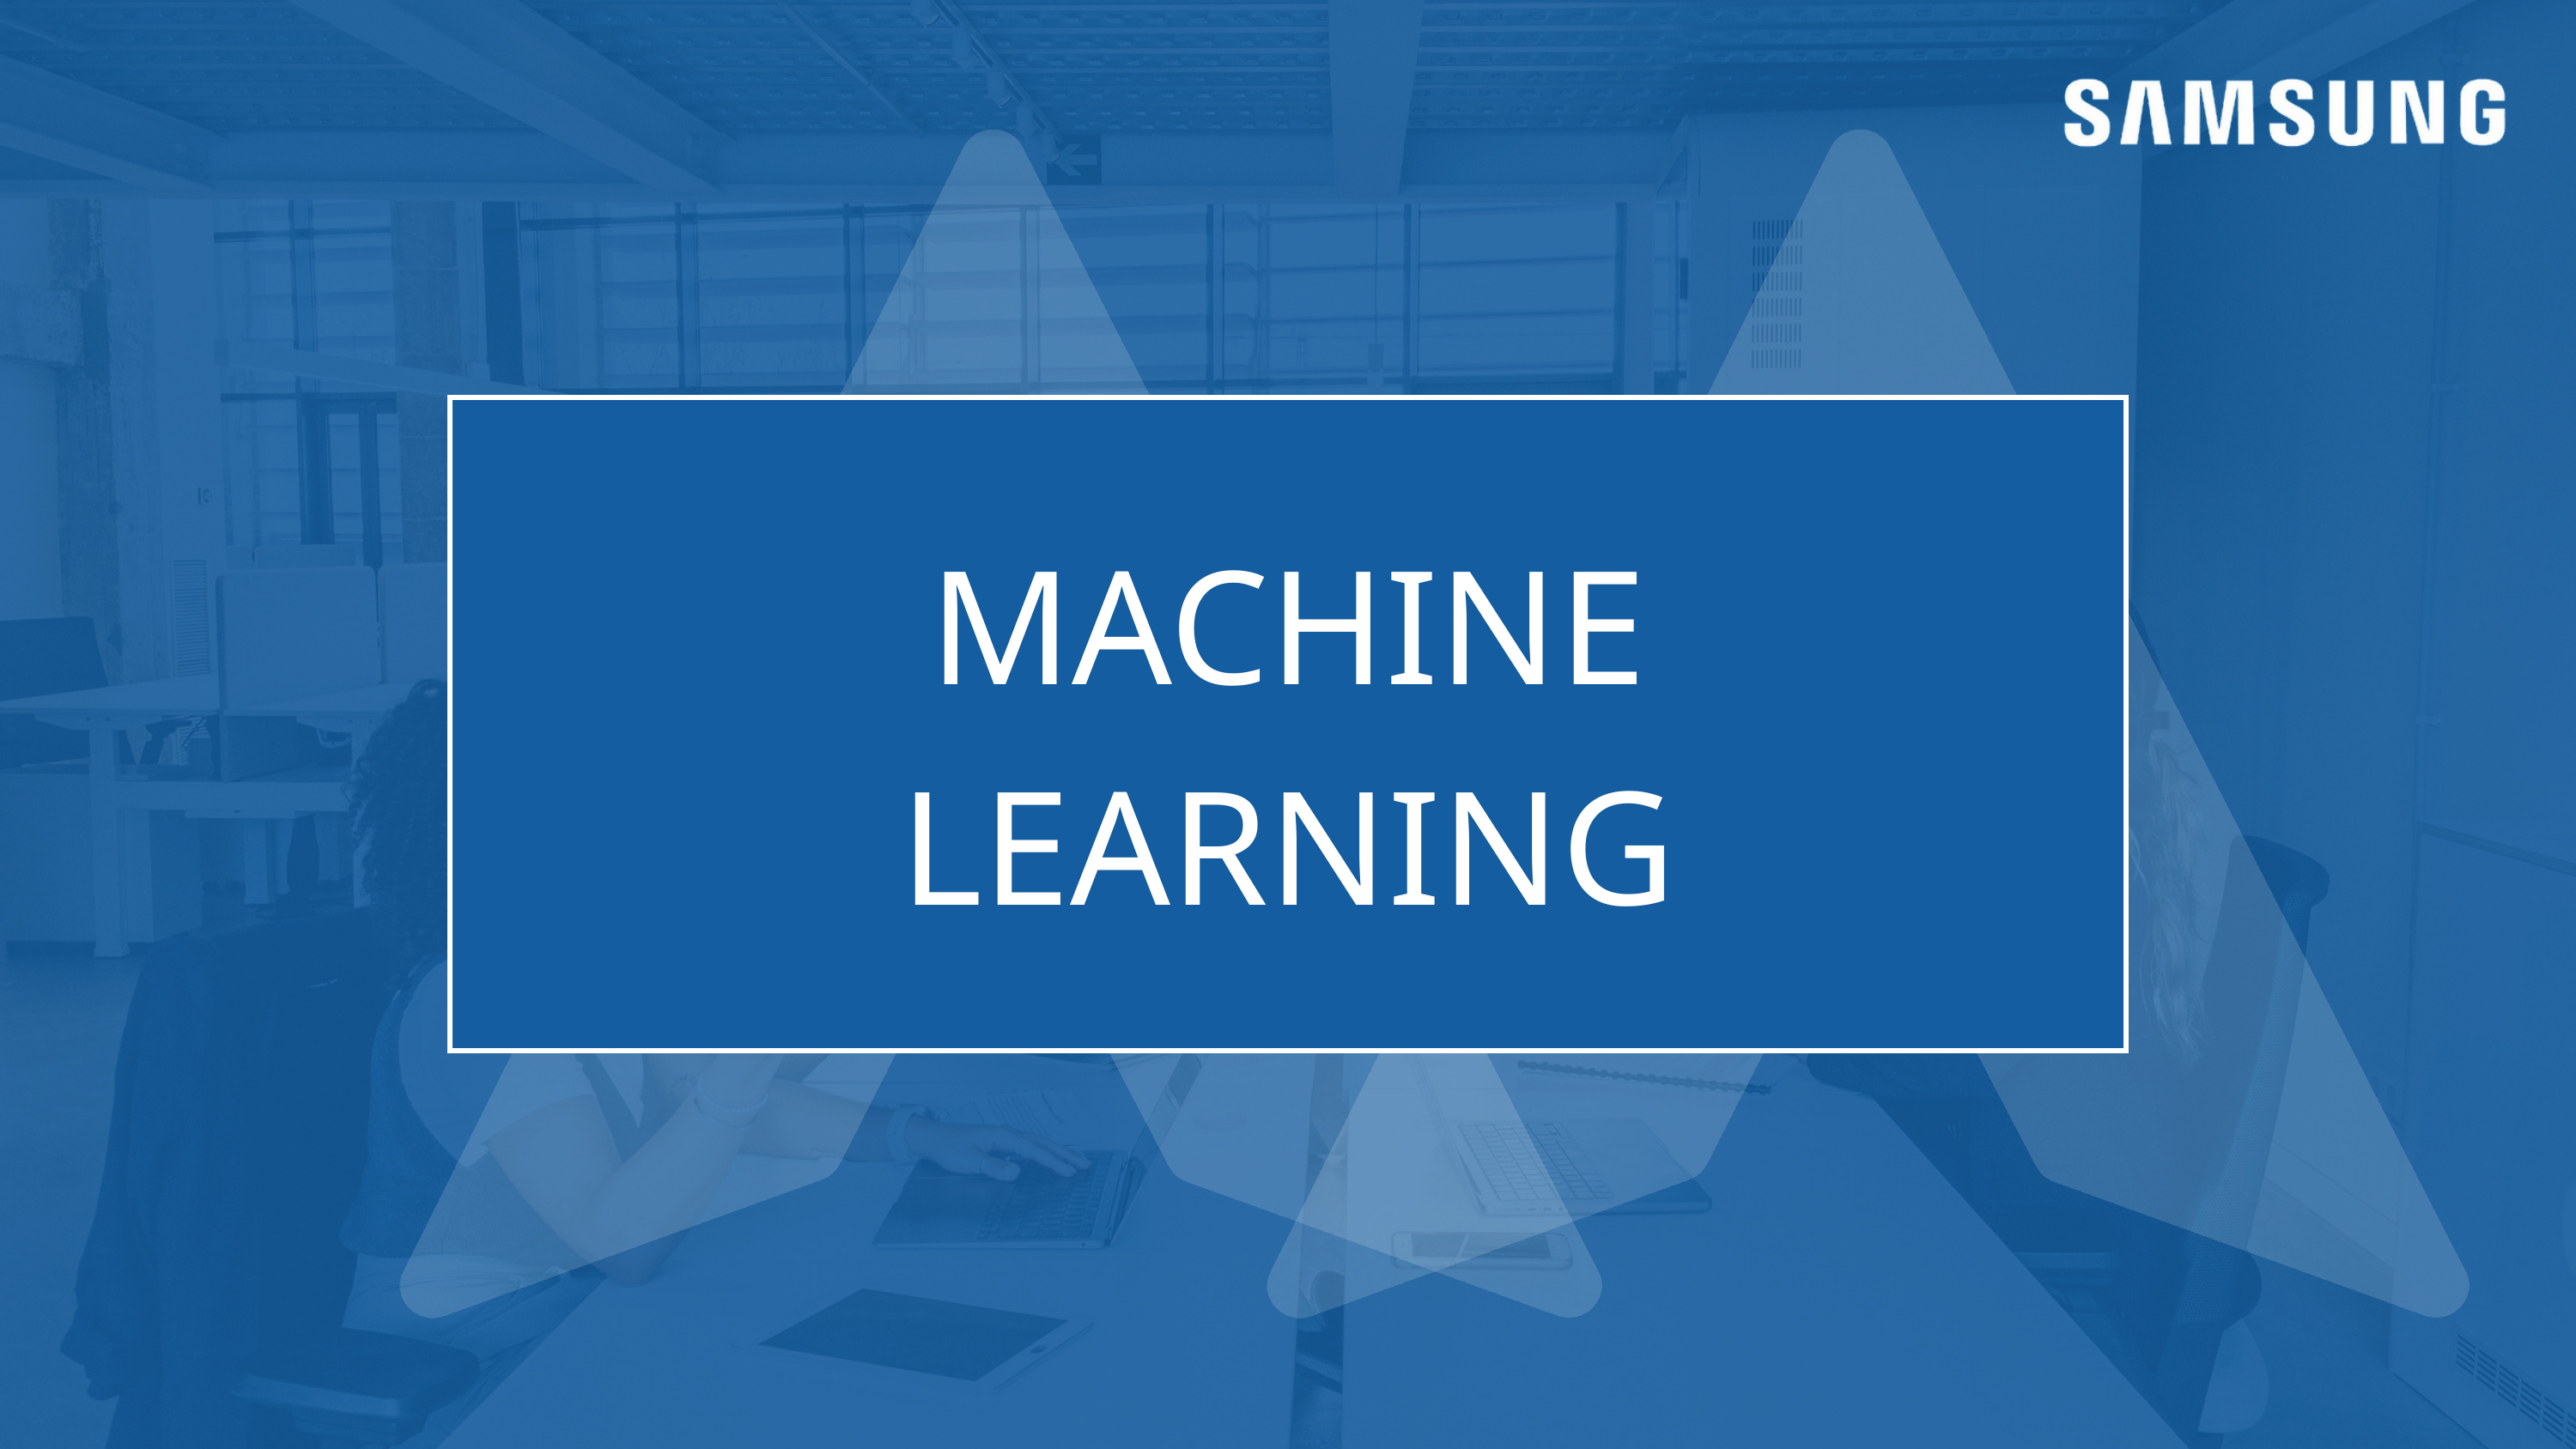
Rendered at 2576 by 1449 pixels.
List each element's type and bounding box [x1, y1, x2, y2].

text_box [0, 0, 2576, 1449]
text_box [2059, 71, 2512, 167]
text_box [390, 123, 1612, 1326]
text_box [1612, 123, 2479, 1326]
text_box [449, 397, 2127, 1052]
